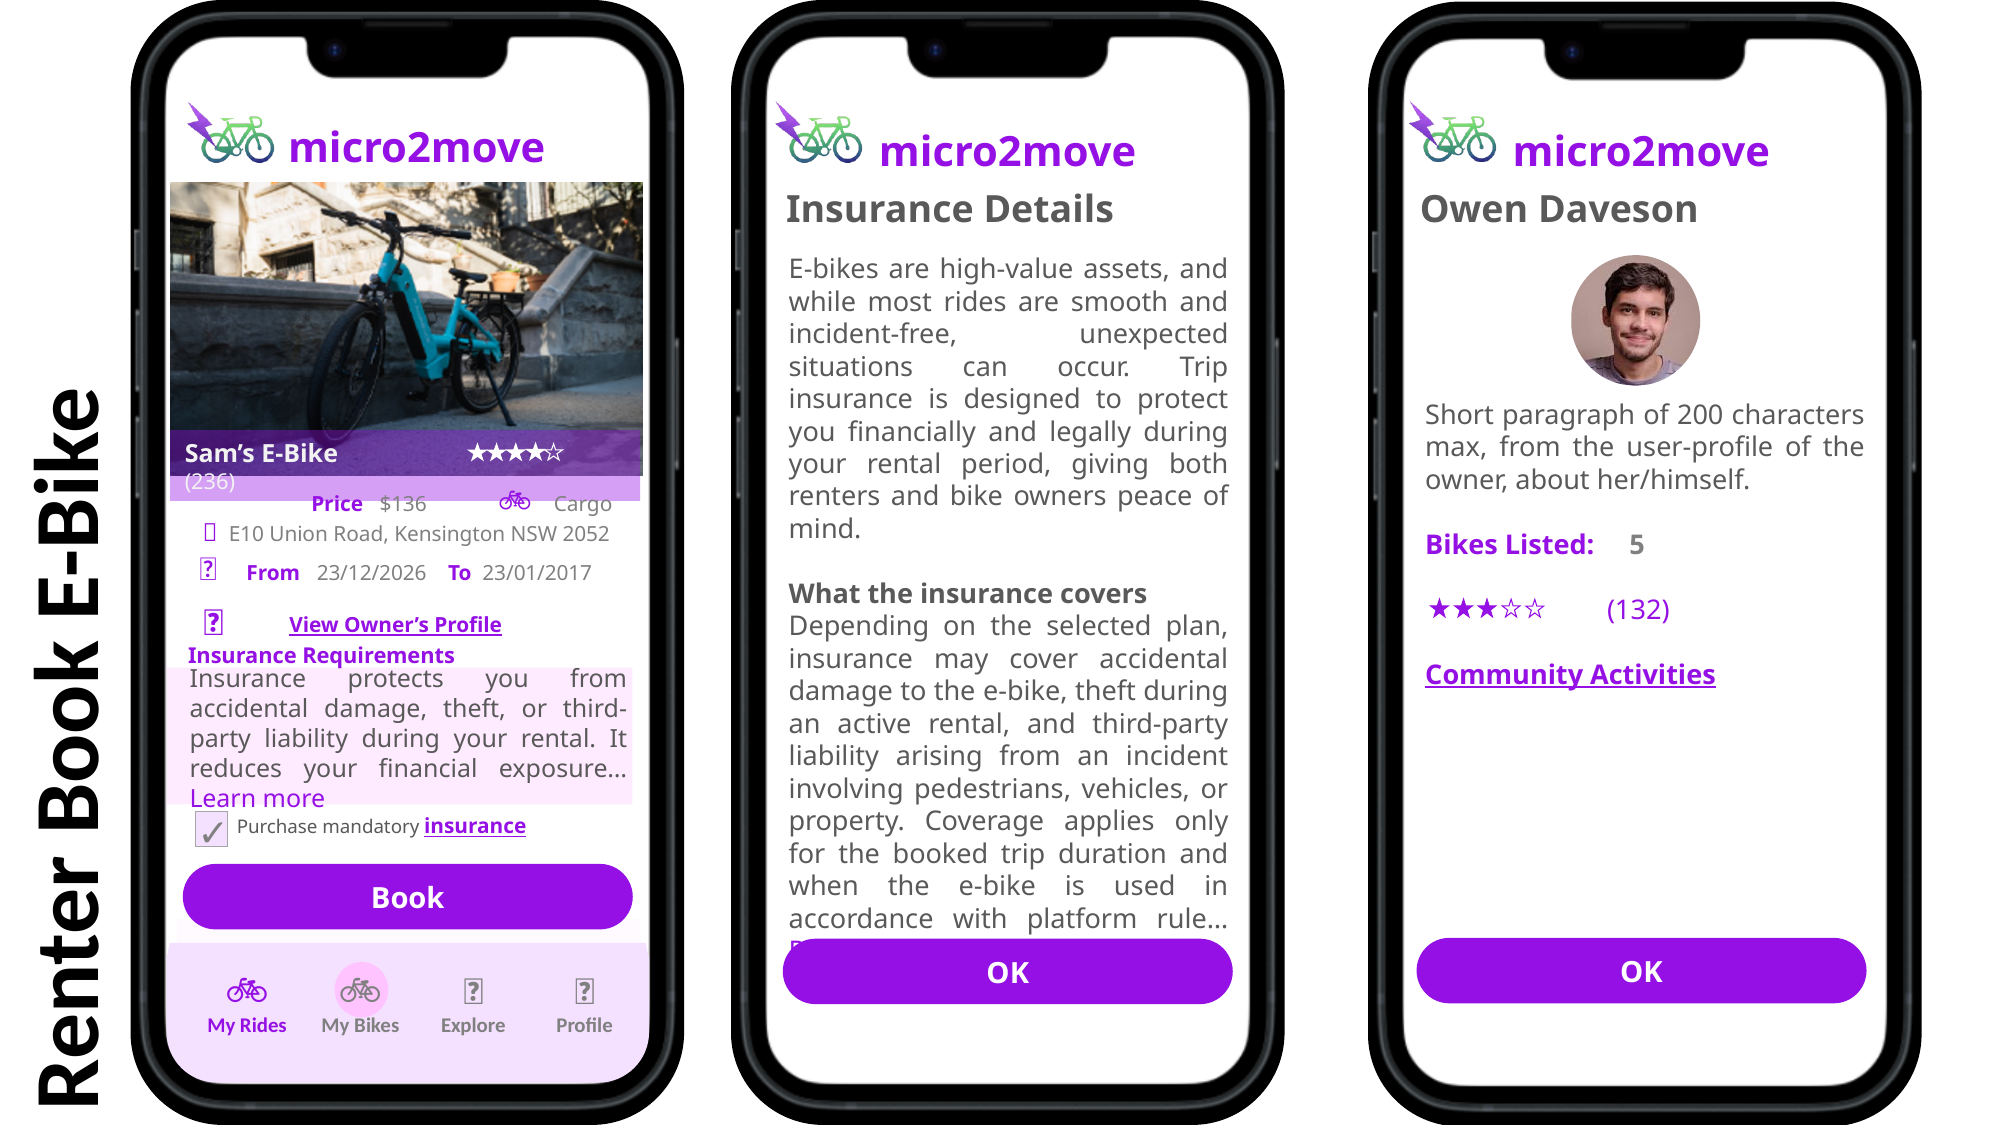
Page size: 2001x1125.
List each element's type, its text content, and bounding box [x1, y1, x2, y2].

text_box Renter Book E-Bike [0, 0, 125, 1125]
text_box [1367, 1, 1922, 1125]
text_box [730, 0, 1285, 1125]
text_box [130, 0, 685, 1125]
